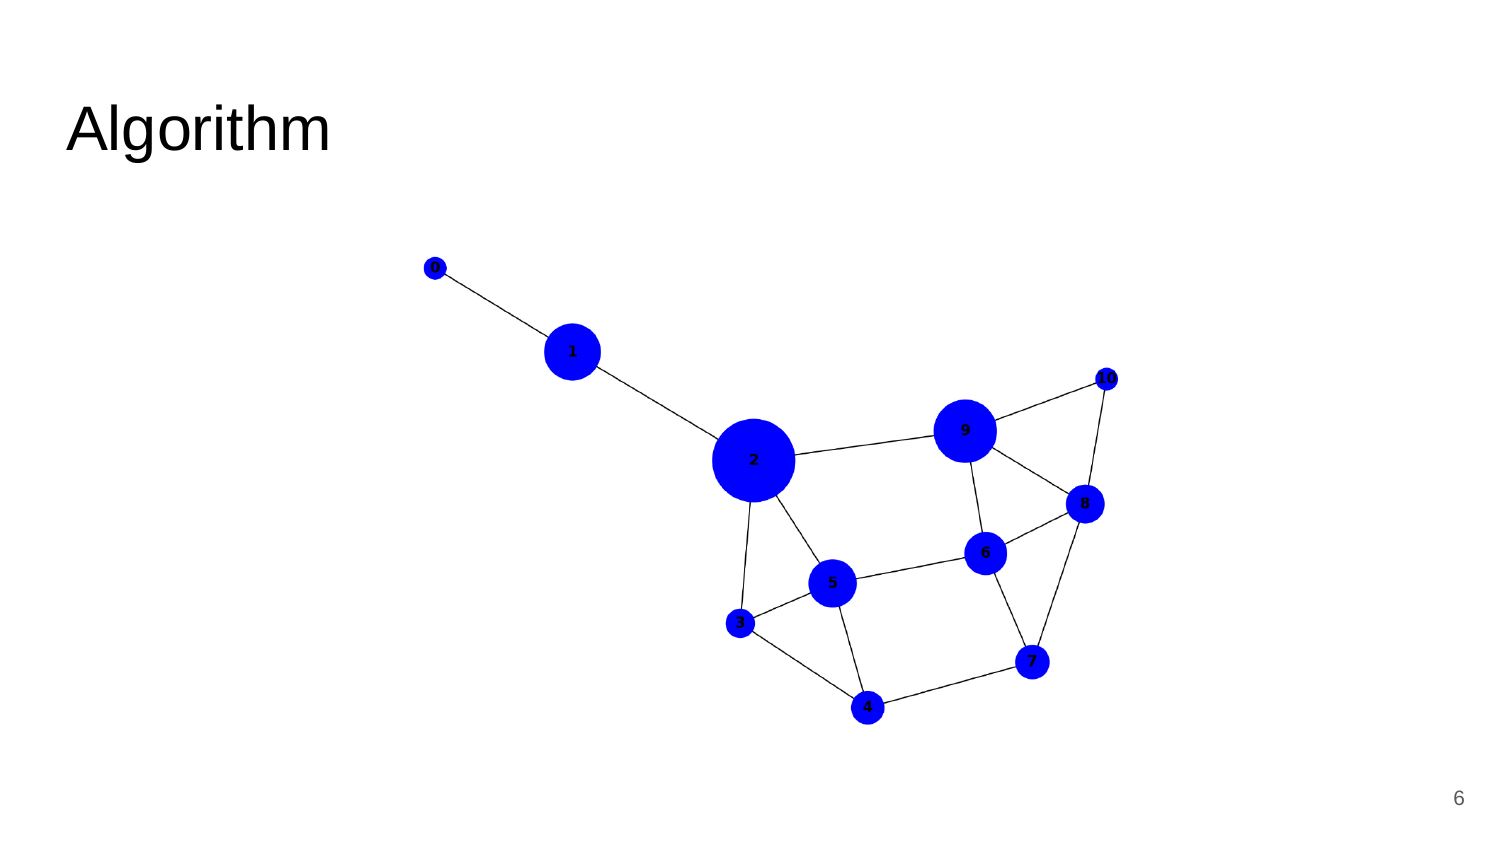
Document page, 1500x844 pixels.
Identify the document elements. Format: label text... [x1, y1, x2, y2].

picture [105, 166, 1395, 794]
slide_number 6 [1389, 764, 1480, 830]
title Algorithm [51, 72, 1449, 167]
